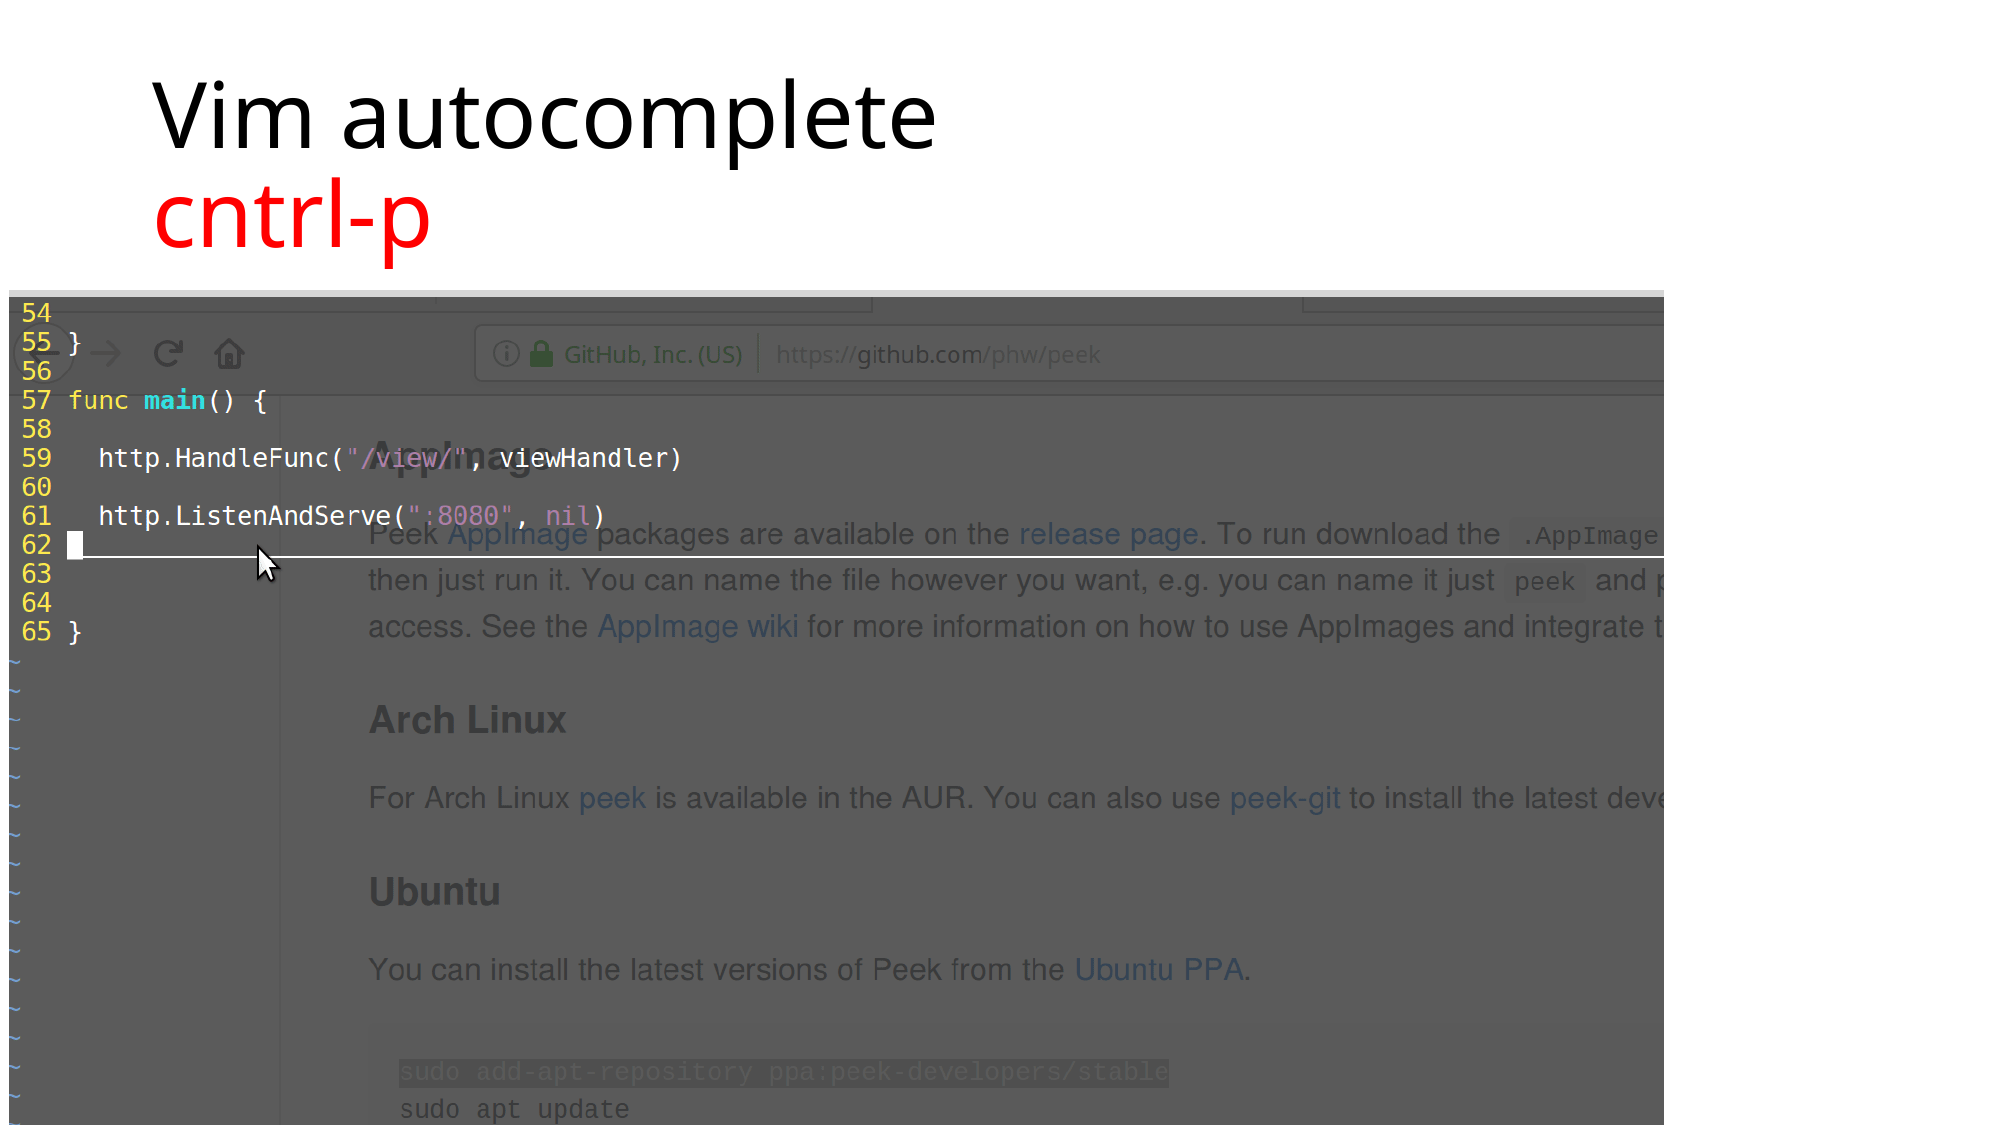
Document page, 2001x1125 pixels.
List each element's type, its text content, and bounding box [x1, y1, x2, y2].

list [8, 290, 1664, 1125]
title Vim autocomplete cntrl-p [137, 59, 1863, 278]
